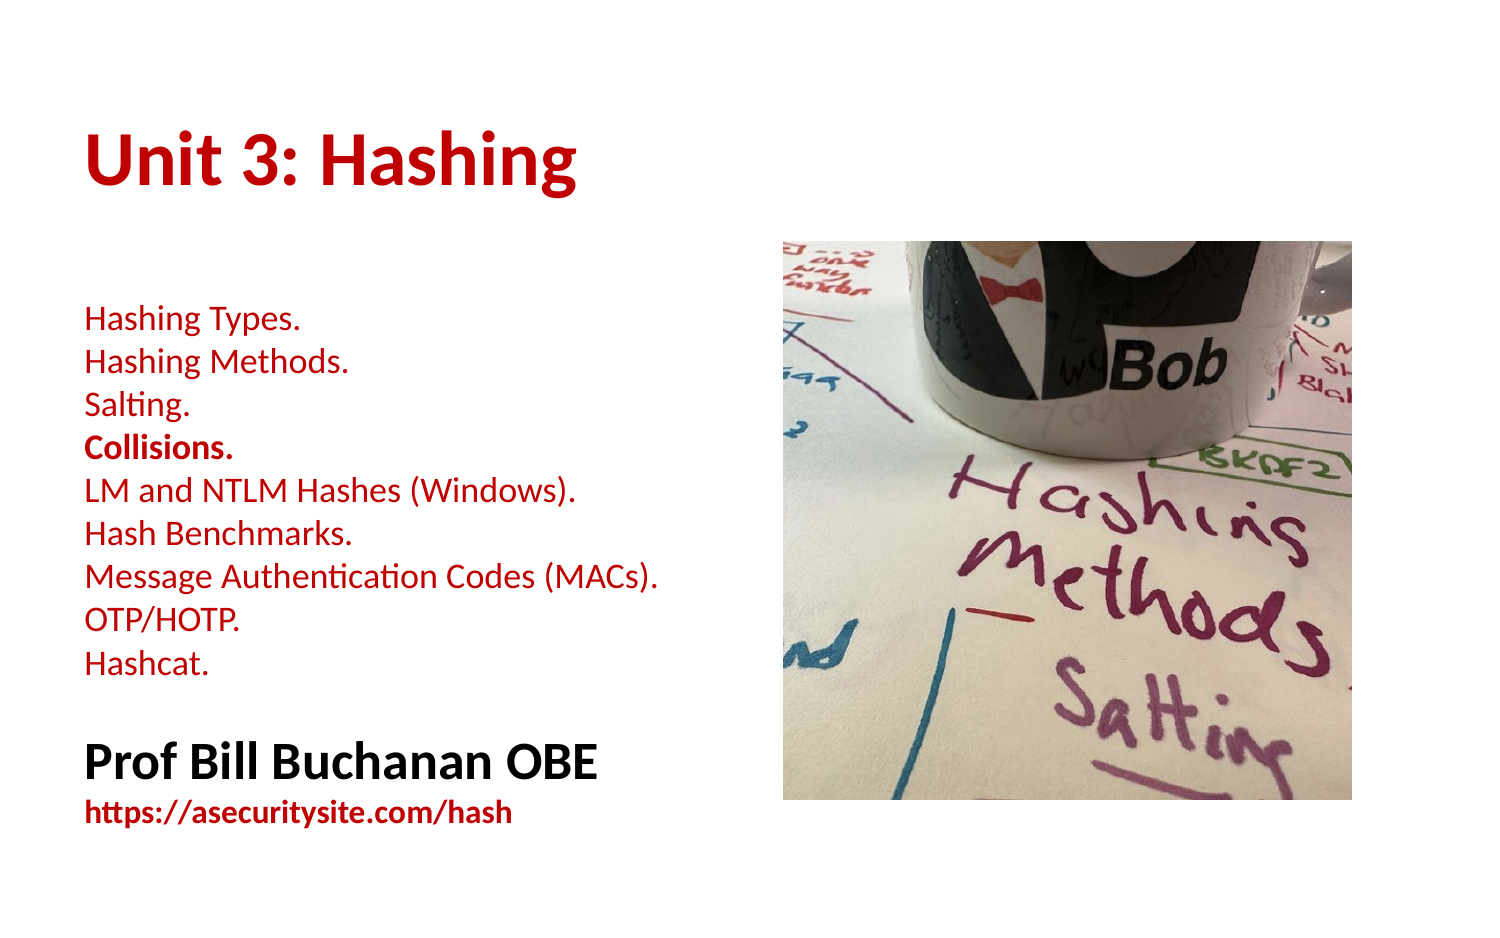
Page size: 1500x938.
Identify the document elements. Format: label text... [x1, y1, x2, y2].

picture [783, 241, 1353, 800]
title Unit 3: Hashing Hashing Types. Hashing Methods. Salting. Collisions. LM and NTLM Hashes (Windows). Hash Benchmarks. Message Authentication Codes (MACs). OTP/HOTP. Hashcat. Prof Bill Buchanan OBE https://asecuritysite.com/hash [76, 60, 952, 920]
